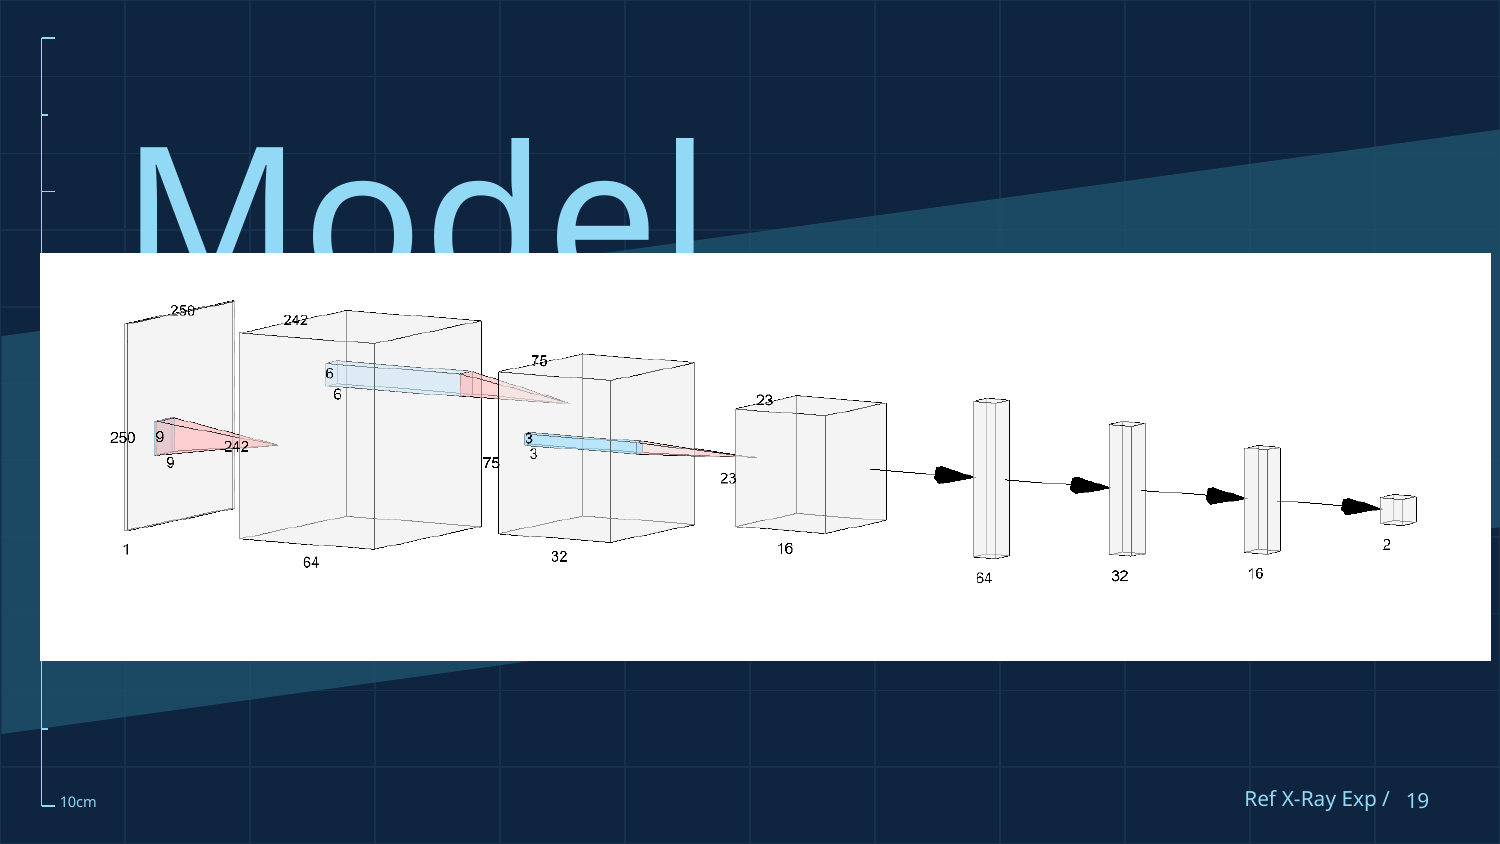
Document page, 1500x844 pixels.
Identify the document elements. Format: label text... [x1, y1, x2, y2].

picture [40, 252, 1491, 661]
title Model [106, 90, 1370, 199]
slide_number ‹#› [1411, 778, 1458, 820]
slide_number Ref X-Ray Exp / [1207, 777, 1411, 820]
